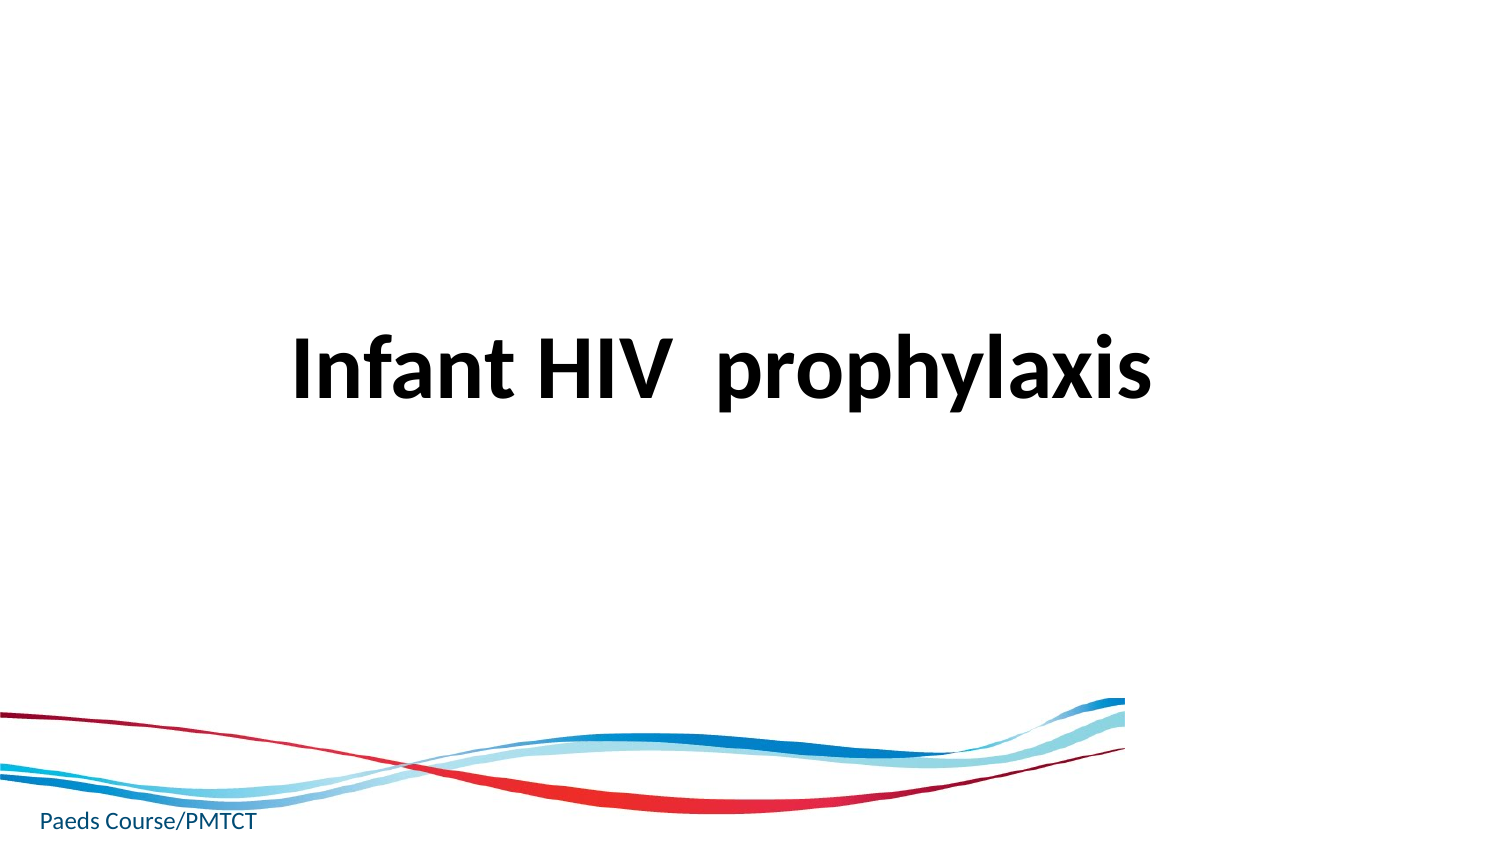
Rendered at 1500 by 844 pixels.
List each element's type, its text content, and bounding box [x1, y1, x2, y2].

text_box Paeds Course/PMTCT [24, 796, 563, 842]
text_box Infant HIV prophylaxis [274, 271, 1238, 453]
picture [0, 0, 1125, 844]
